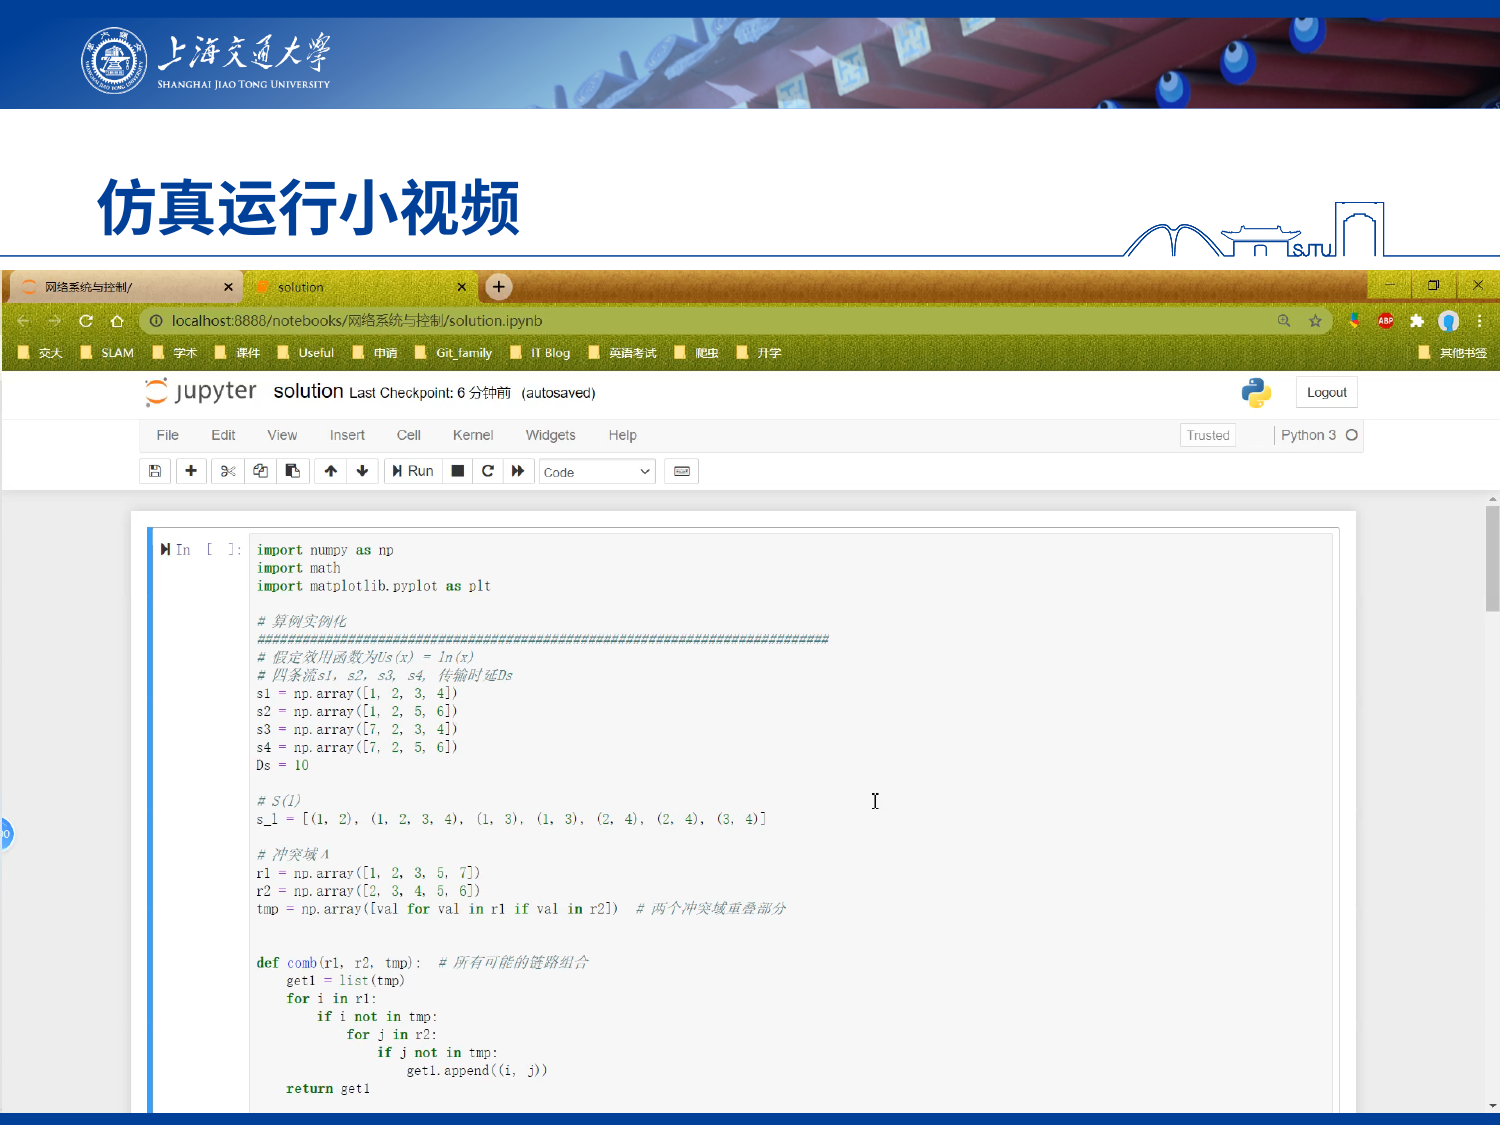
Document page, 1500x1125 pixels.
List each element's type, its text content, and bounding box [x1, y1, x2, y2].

picture [0, 18, 1500, 109]
title 仿真运行小视频 [81, 160, 1455, 255]
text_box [0, 269, 1500, 1114]
